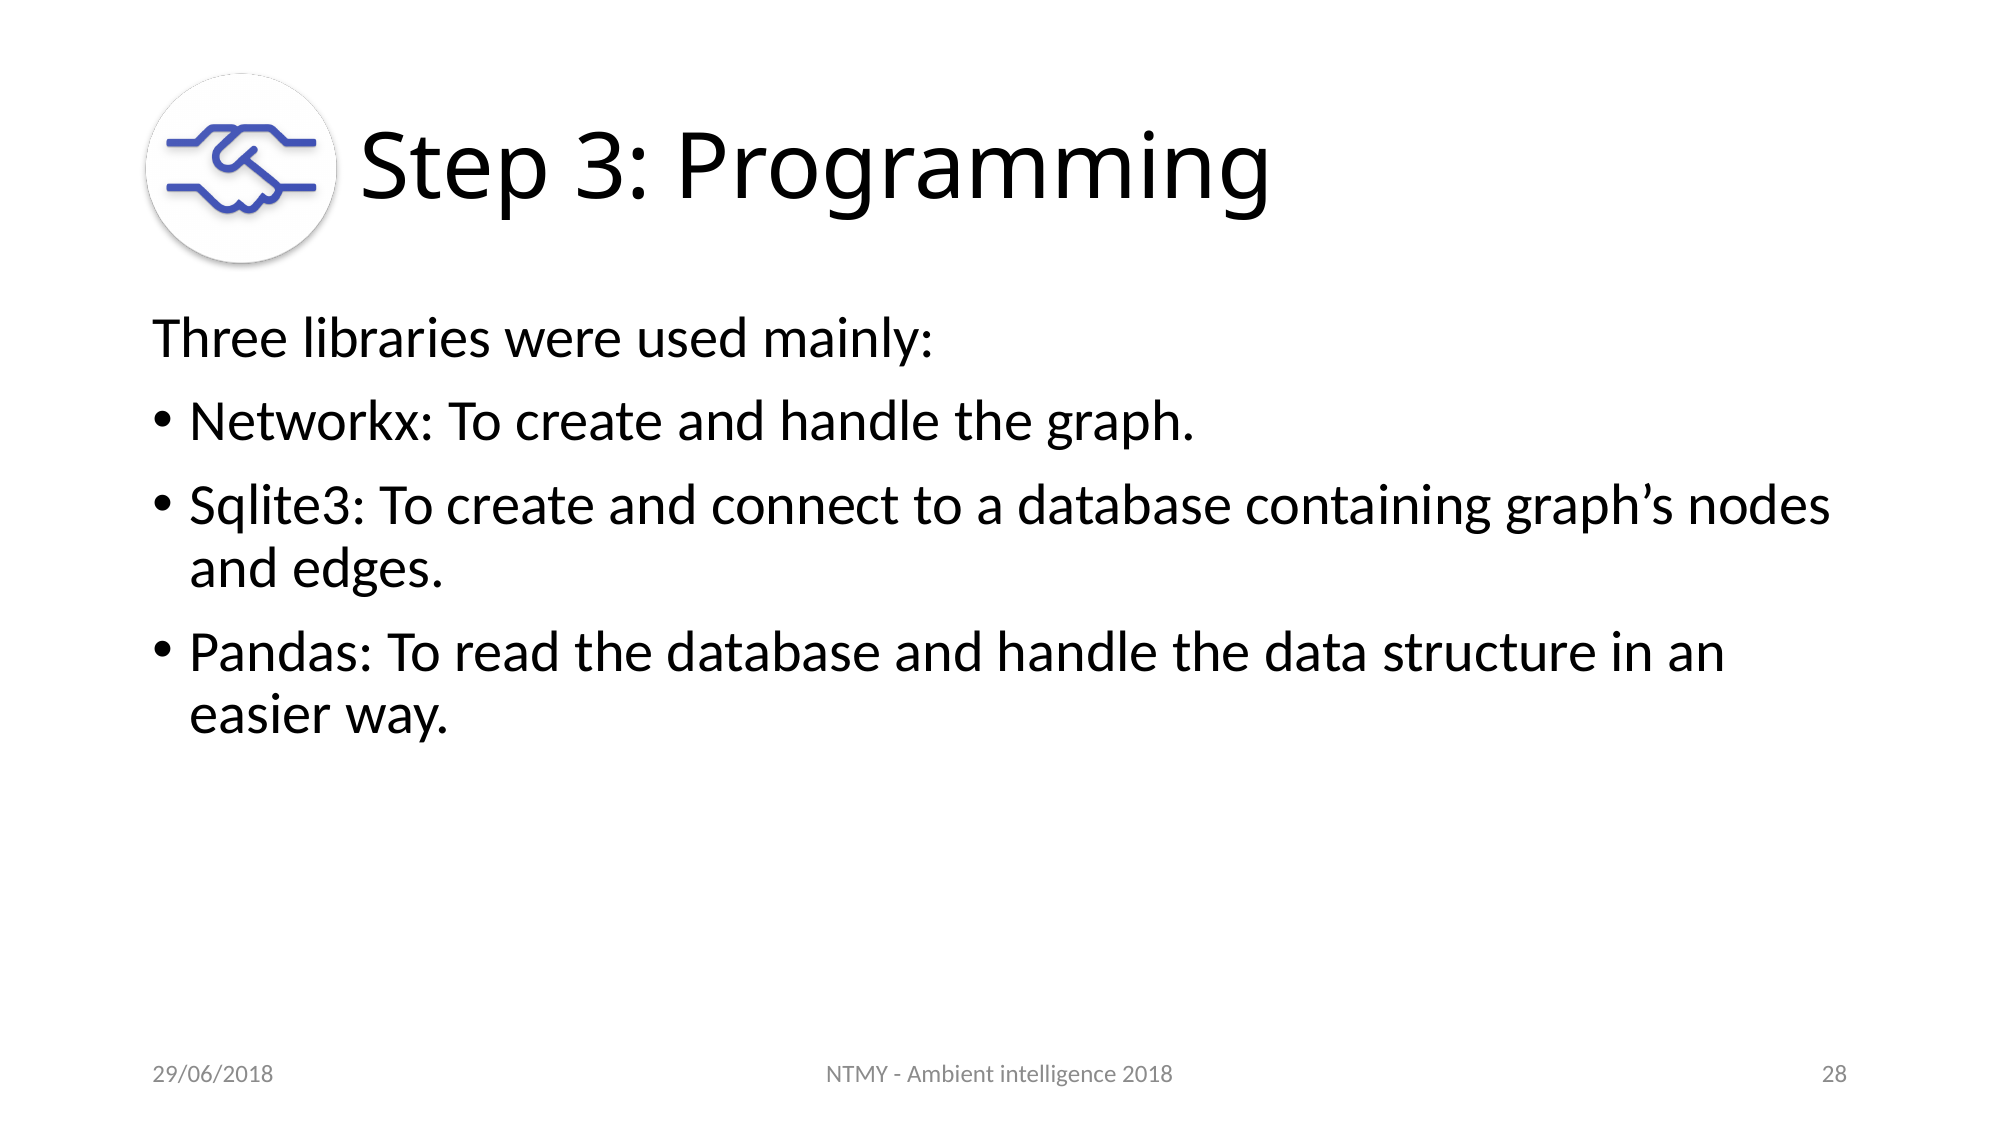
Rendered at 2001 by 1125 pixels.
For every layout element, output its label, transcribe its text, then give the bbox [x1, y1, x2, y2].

picture [137, 65, 344, 272]
footer NTMY - Ambient intelligence 2018 [662, 1042, 1338, 1103]
list Three libraries were used mainly: Networkx: To create and handle the graph. Sqlite3: To create and connect to a database containing graph’s nodes and edges. Pandas: To read the database and handle the data structure in an easier way. [137, 299, 1863, 1014]
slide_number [137, 1042, 588, 1103]
slide_number 28 [1412, 1042, 1863, 1103]
title Step 3: Programming [344, 59, 1863, 278]
